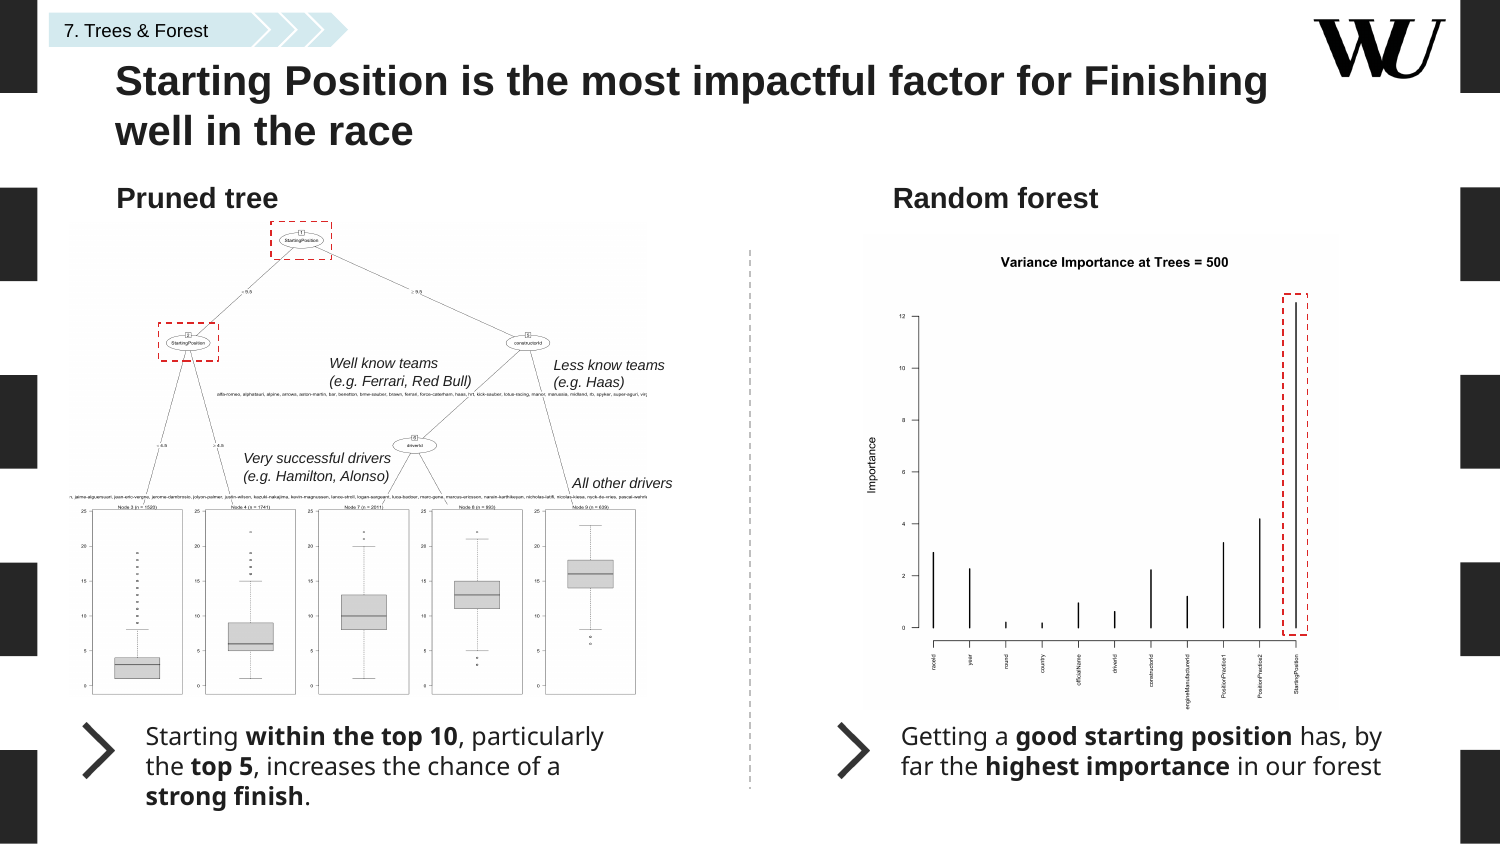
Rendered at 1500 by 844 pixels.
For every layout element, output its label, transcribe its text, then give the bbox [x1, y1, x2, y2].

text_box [50, 702, 651, 800]
text_box Pruned tree [101, 171, 629, 220]
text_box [48, 12, 349, 48]
picture [1307, 2, 1452, 92]
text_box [805, 702, 1406, 800]
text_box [69, 221, 722, 697]
picture [863, 234, 1339, 702]
text_box Random forest [878, 171, 1406, 222]
text_box Starting Position is the most impactful factor for Finishing well in the race [100, 56, 1364, 151]
